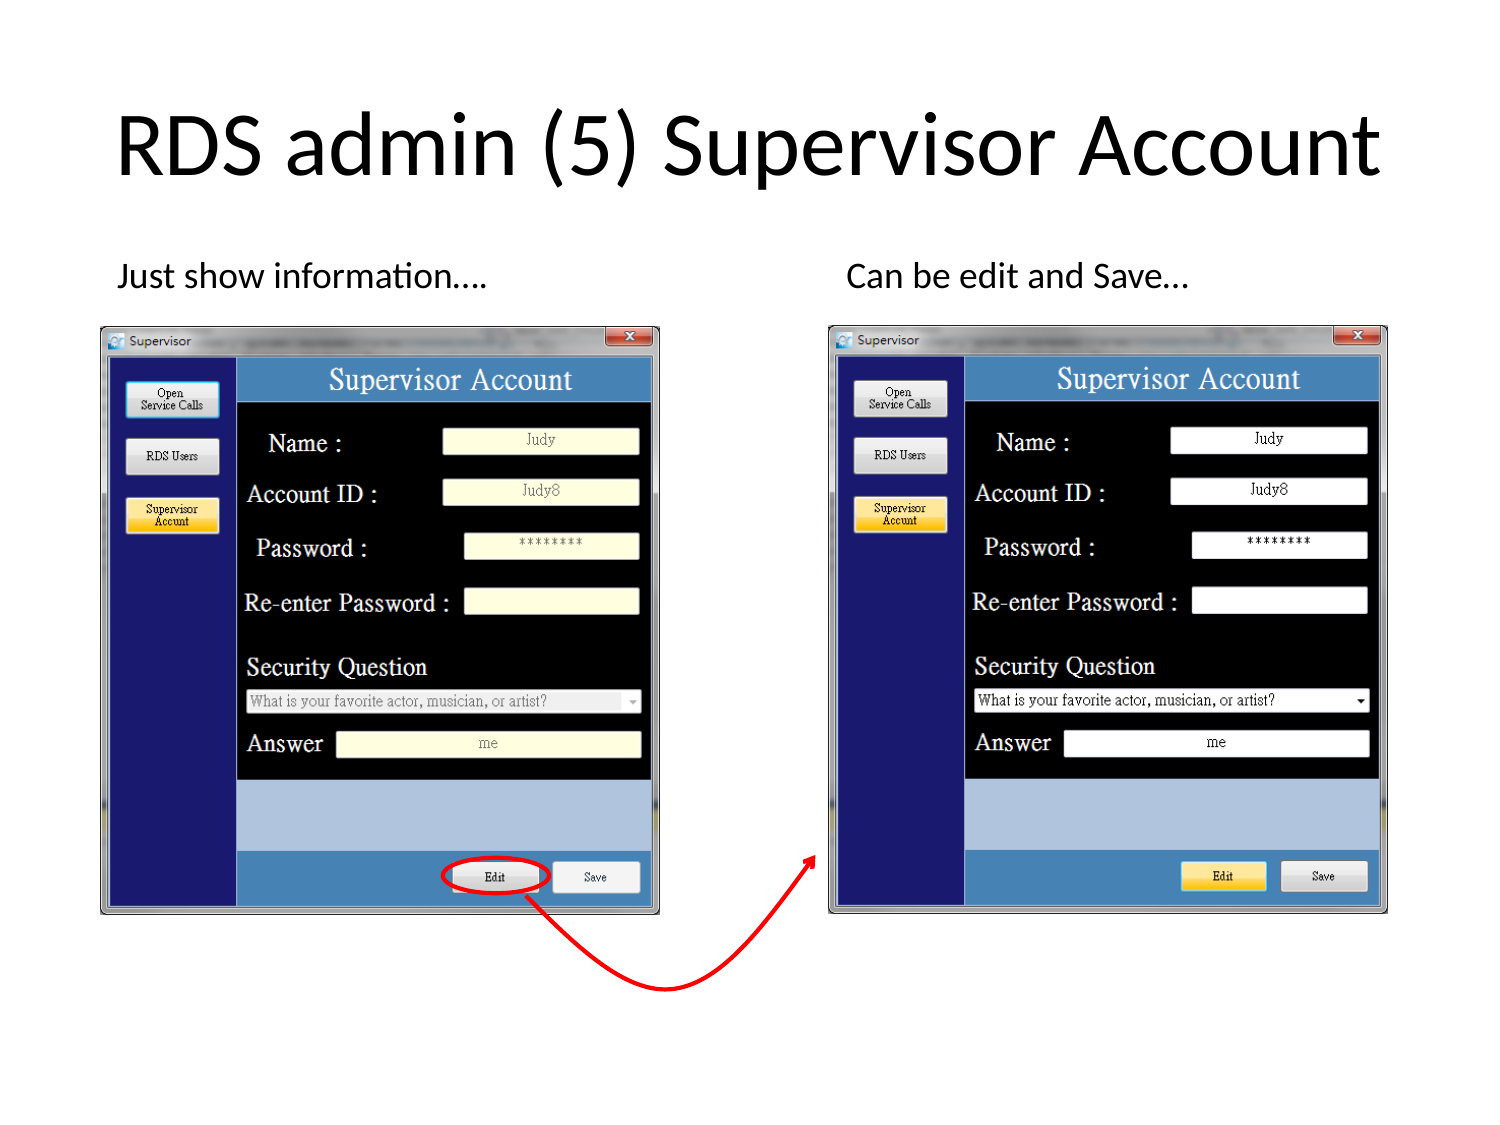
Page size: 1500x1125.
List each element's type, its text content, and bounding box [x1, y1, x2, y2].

text_box [551, 854, 816, 992]
title RDS admin (5) Supervisor Account [75, 45, 1425, 233]
picture [100, 325, 661, 915]
picture [827, 325, 1389, 914]
text_box Just show information…. [102, 243, 504, 304]
text_box Can be edit and Save… [831, 243, 1205, 304]
